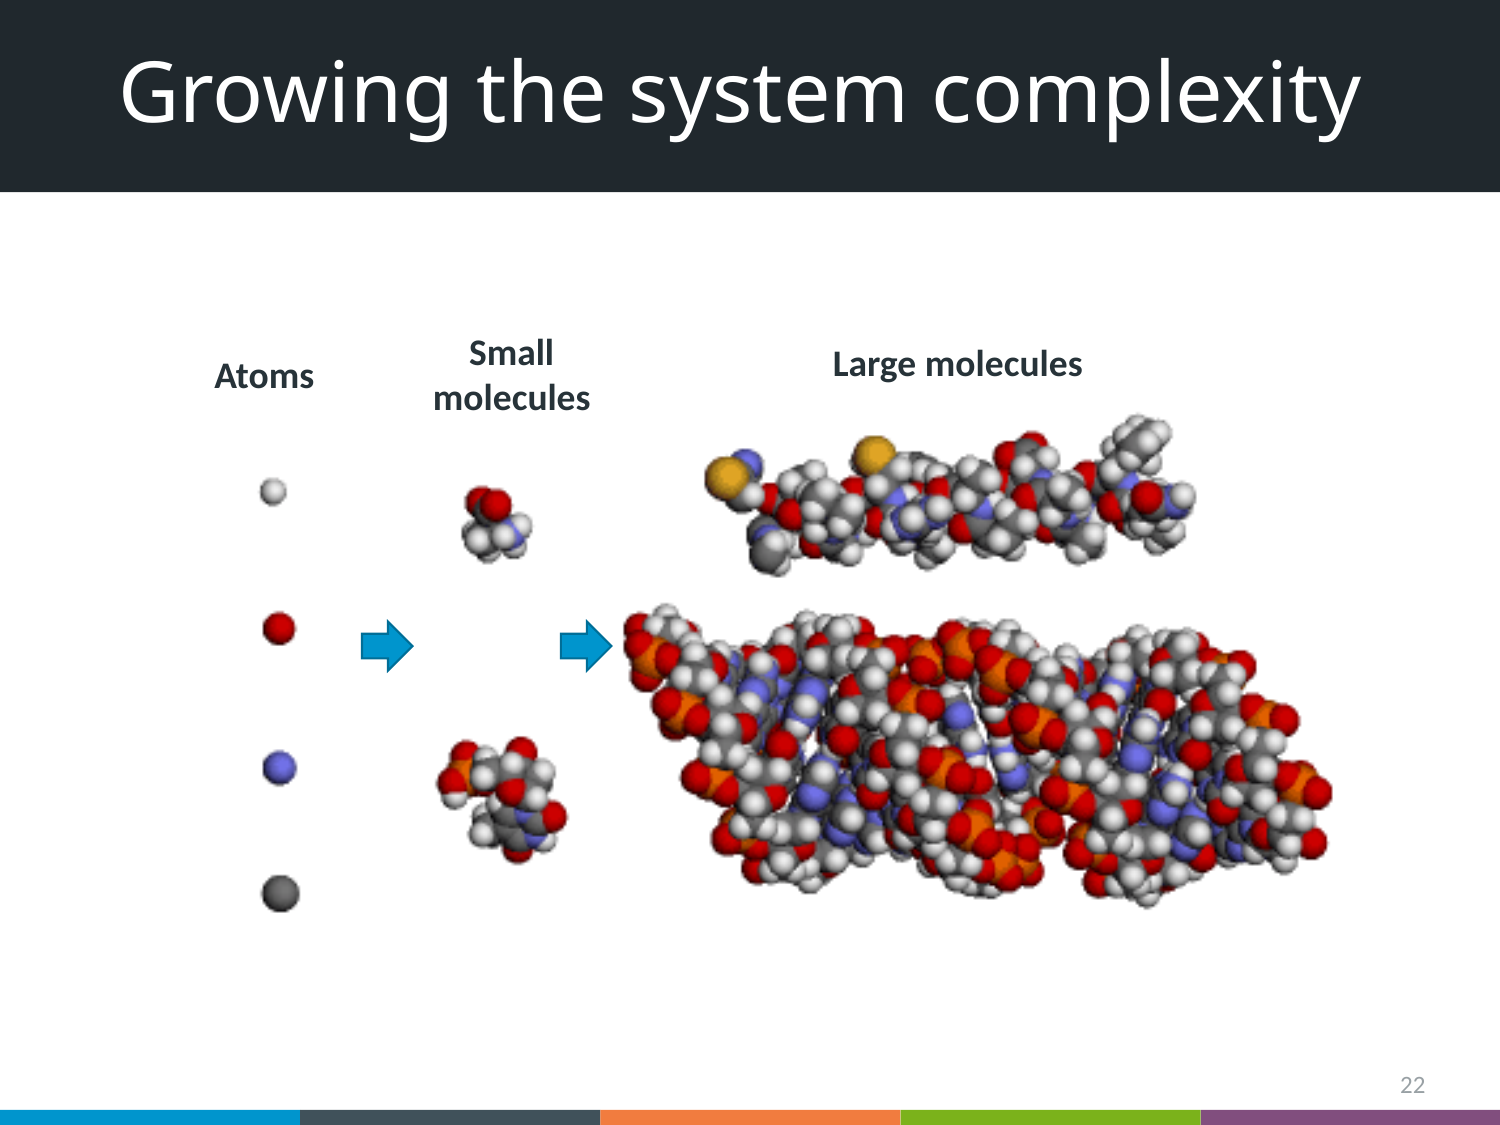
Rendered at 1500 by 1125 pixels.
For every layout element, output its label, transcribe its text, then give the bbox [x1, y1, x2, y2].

text_box Atoms [199, 343, 330, 403]
text_box Small molecules [412, 320, 612, 403]
text_box Large molecules [749, 331, 1167, 392]
picture [188, 403, 1359, 939]
slide_number 22 [1103, 1060, 1441, 1107]
title Growing the system complexity [103, 40, 1397, 151]
